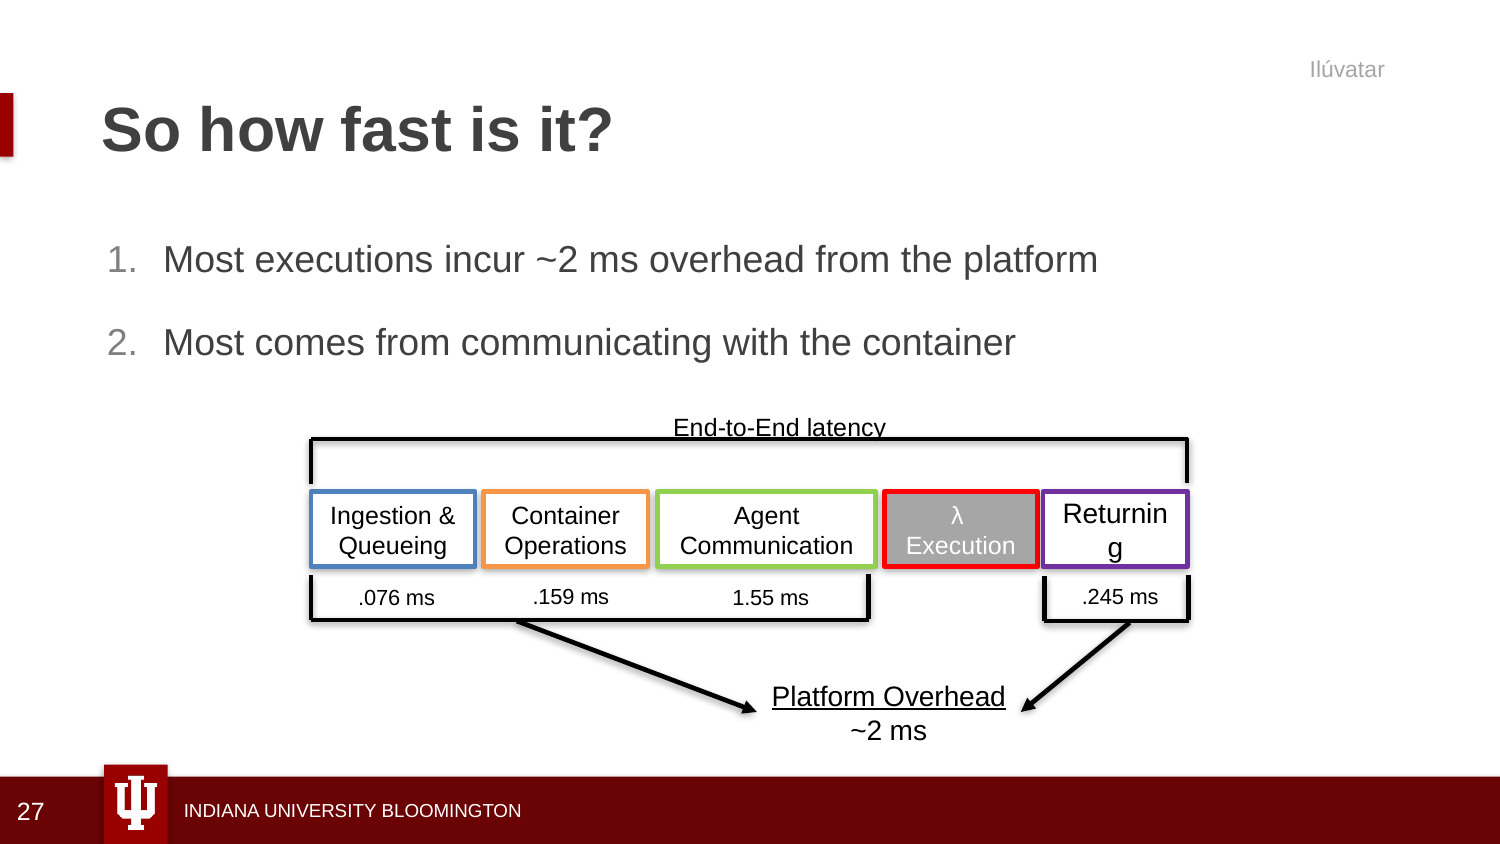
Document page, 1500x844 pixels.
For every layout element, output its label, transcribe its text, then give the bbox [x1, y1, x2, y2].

list Ilúvatar [792, 46, 1400, 89]
title So how fast is it? [86, 69, 1400, 184]
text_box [310, 437, 1188, 484]
slide_number 27 [1, 787, 89, 833]
list Most executions incur ~2 ms overhead from the platform Most comes from communicating with the container [91, 227, 1407, 407]
text_box End-to-End latency [658, 403, 902, 436]
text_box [310, 491, 1190, 755]
